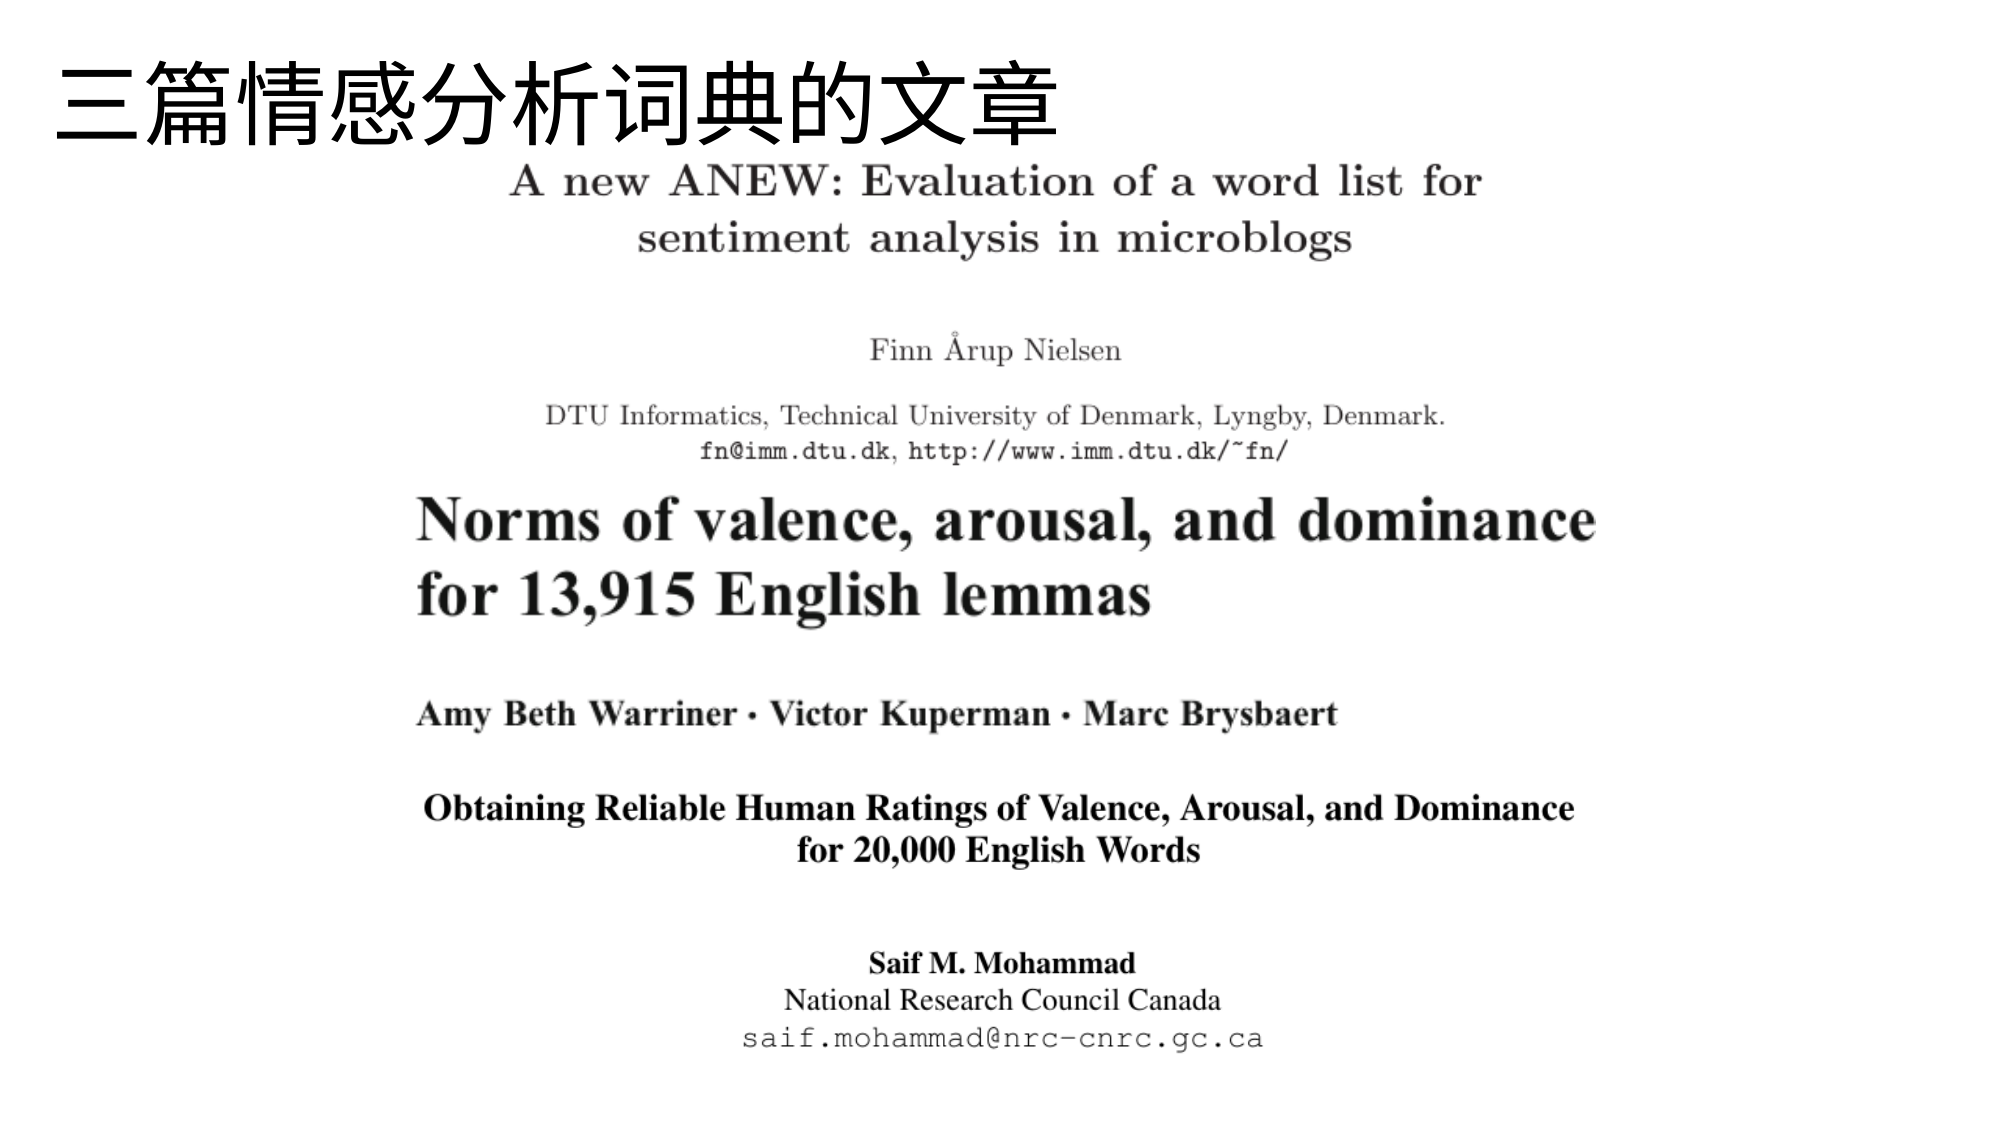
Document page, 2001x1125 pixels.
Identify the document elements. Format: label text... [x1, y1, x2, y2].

title 三篇情感分析词典的文章 [36, 0, 1762, 218]
picture [404, 147, 1596, 753]
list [408, 773, 1592, 1065]
